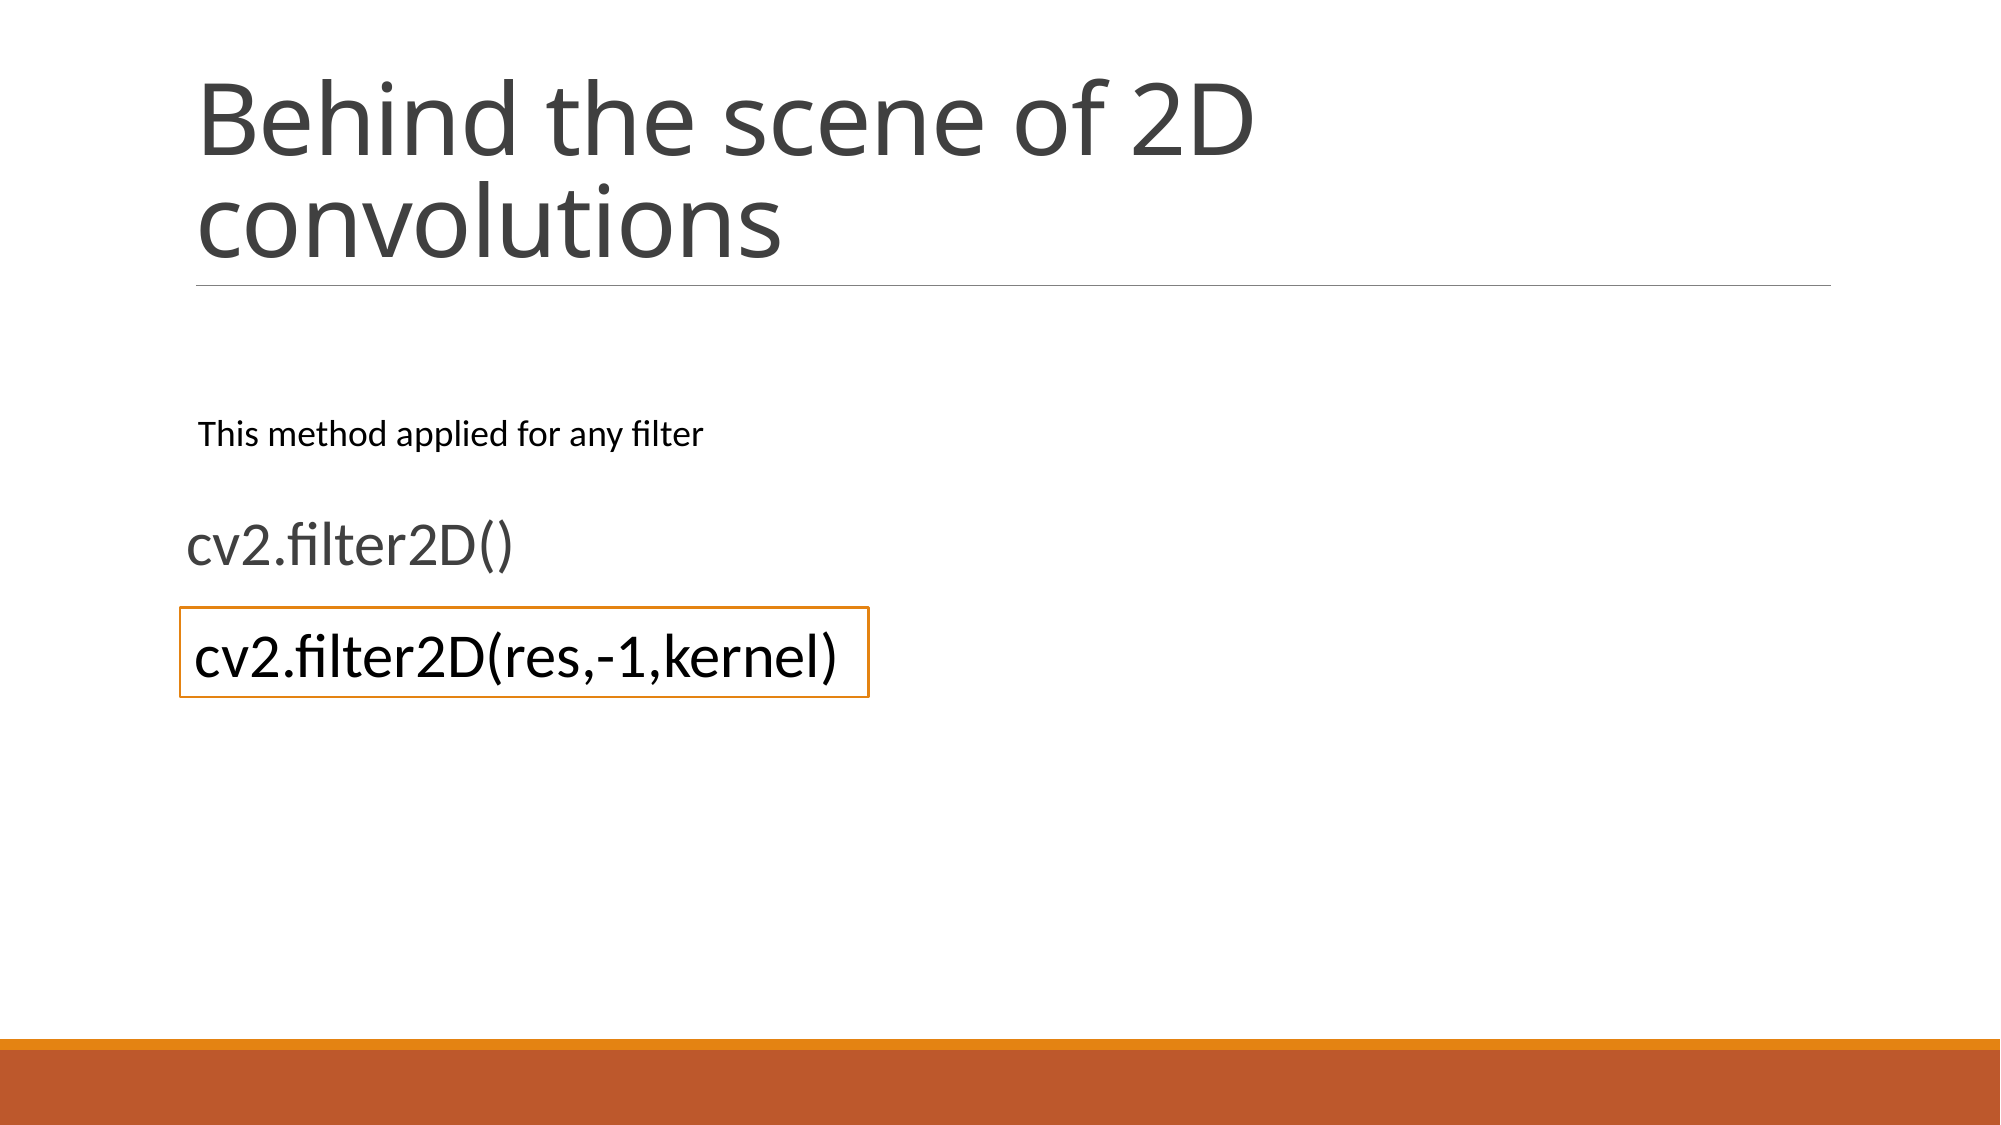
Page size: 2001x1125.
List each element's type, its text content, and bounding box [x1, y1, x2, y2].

title Behind the scene of 2D convolutions [180, 47, 1830, 285]
text_box cv2.filter2D(res,-1,kernel) [179, 606, 870, 698]
list cv2.filter2D() [174, 504, 1825, 664]
text_box This method applied for any filter [183, 401, 720, 461]
